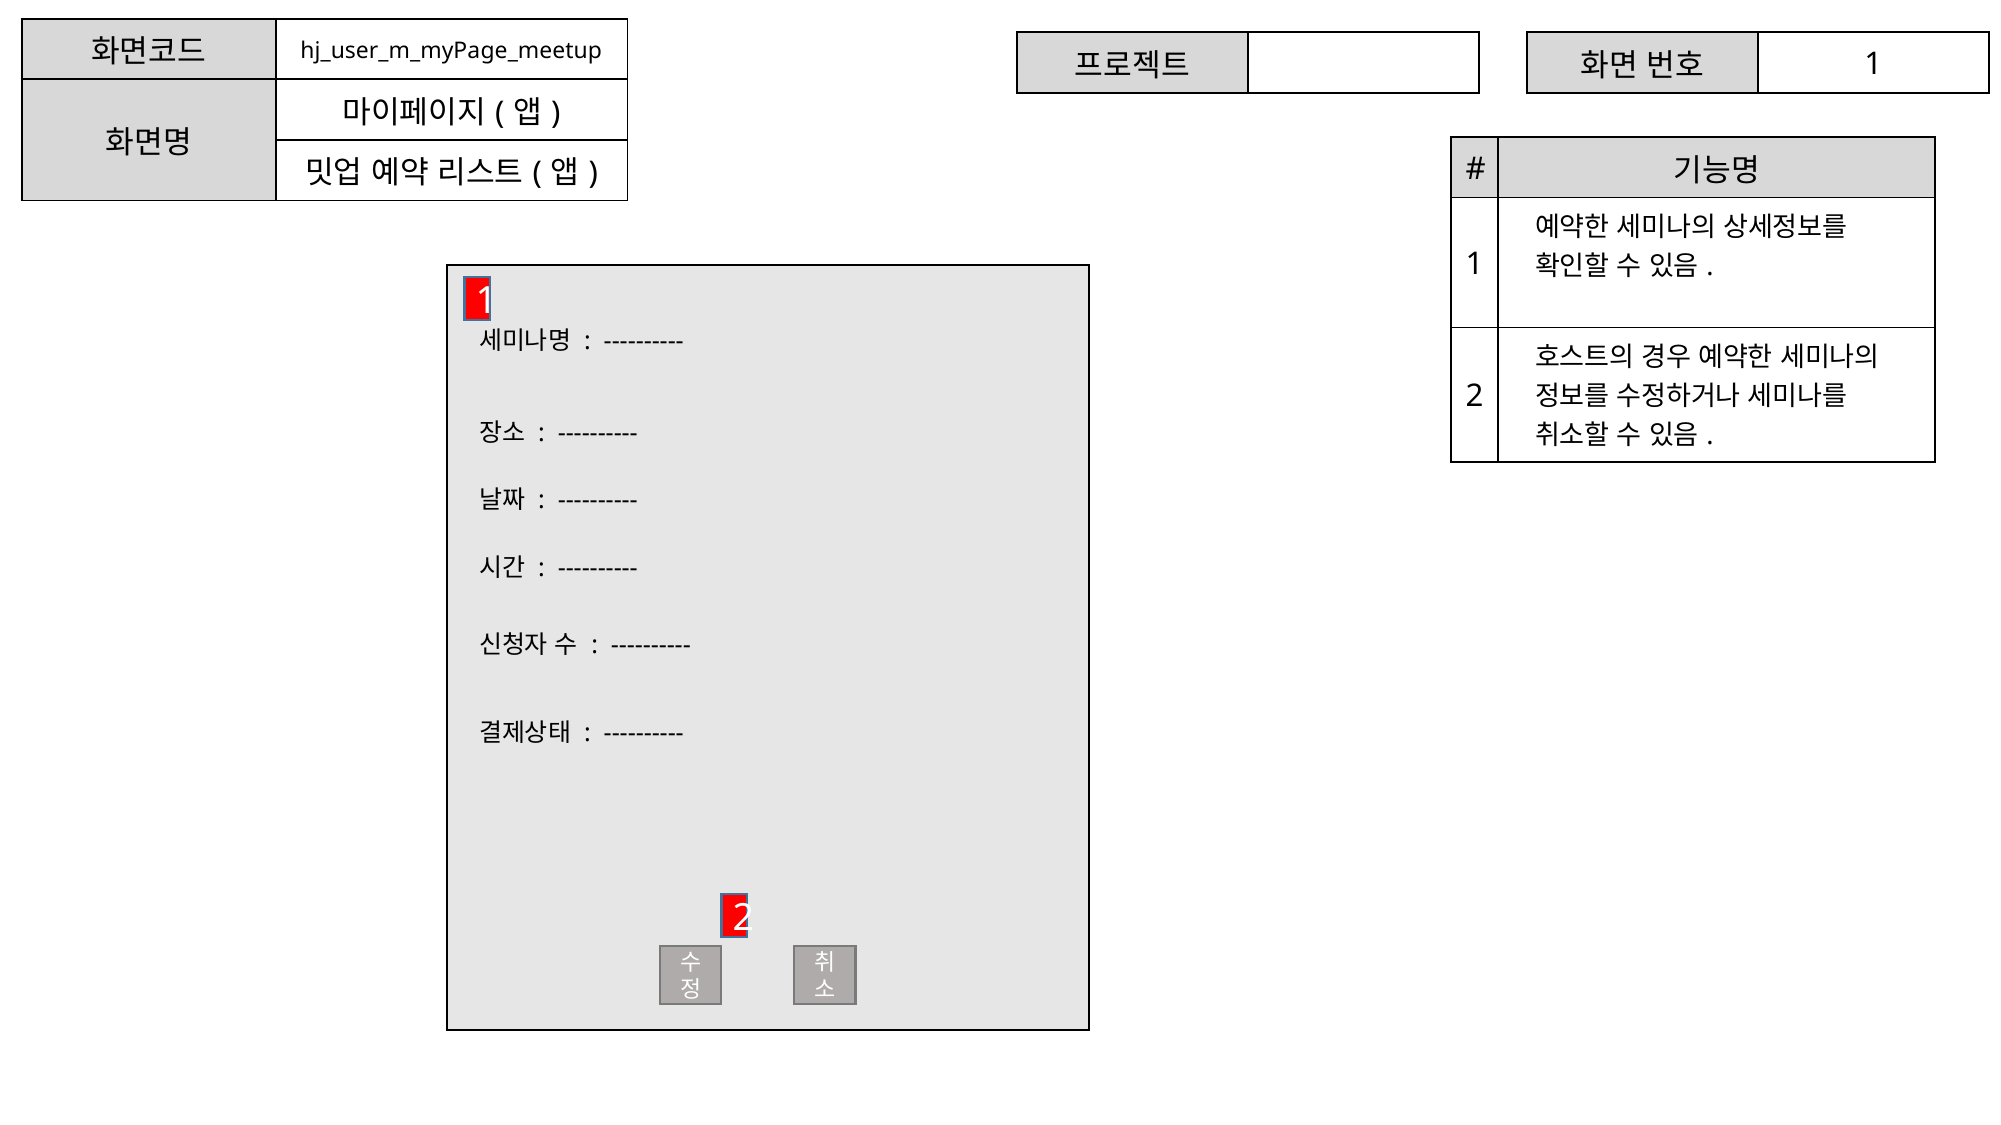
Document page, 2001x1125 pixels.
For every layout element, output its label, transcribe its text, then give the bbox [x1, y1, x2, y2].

table_header hj_user_m_myPage_meetup [277, 20, 627, 78]
table_cell 마이페이지(앱) [277, 80, 627, 139]
table_cell 밋업 예약 리스트(앱) [277, 141, 627, 200]
table_cell 2 [1452, 328, 1497, 461]
table_cell 호스트의 경우 예약한 세미나의 정보를 수정하거나 세미나를 취소할 수 있음. [1499, 328, 1934, 461]
table_cell 예약한 세미나의 상세정보를 확인할 수 있음. [1499, 198, 1934, 327]
table_header 프로젝트 [1018, 33, 1247, 92]
table_header [1249, 33, 1478, 92]
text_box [446, 264, 1090, 1030]
table_cell 1 [1452, 198, 1497, 327]
table_header 1 [1759, 33, 1988, 92]
table_cell 화면명 [23, 80, 275, 200]
table_header 기능명 [1499, 138, 1934, 197]
table_header 화면코드 [23, 20, 275, 78]
table_header 화면 번호 [1528, 33, 1757, 92]
table_header # [1452, 138, 1497, 197]
